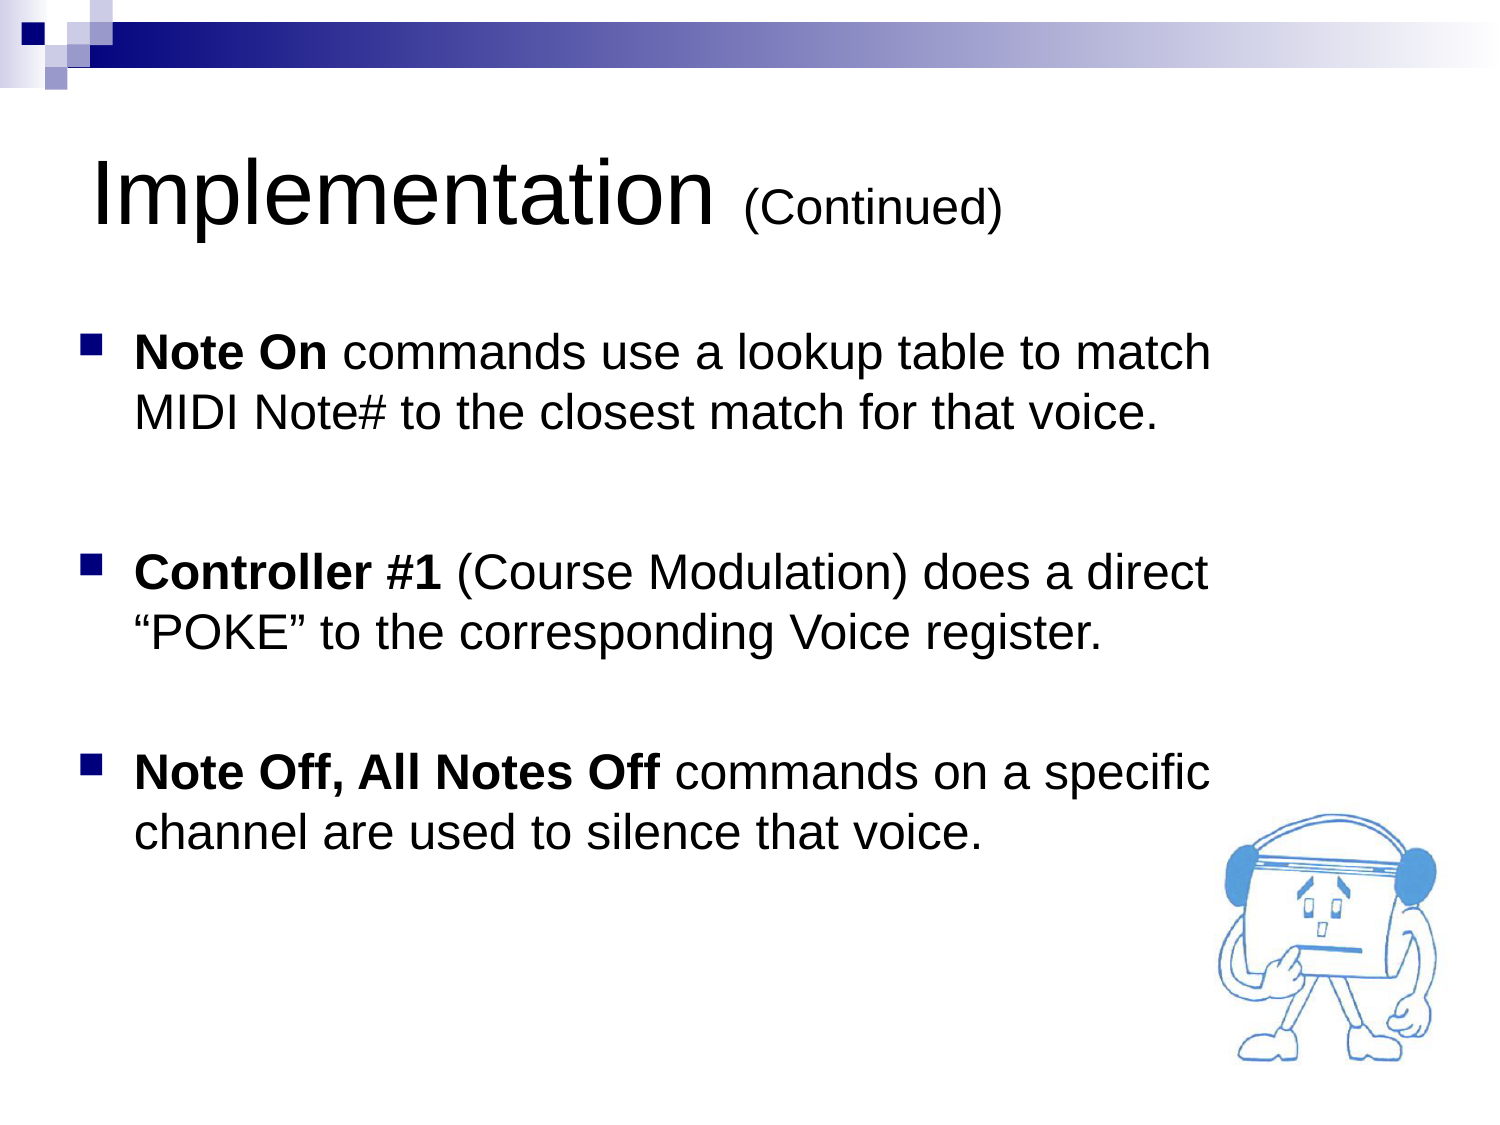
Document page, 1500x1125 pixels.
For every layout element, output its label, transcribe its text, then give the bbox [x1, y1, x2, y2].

list Note On commands use a lookup table to match MIDI Note# to the closest match for that voice. Controller #1 (Course Modulation) does a direct “POKE” to the corresponding Voice register. Note Off, All Notes Off commands on a specific channel are used to silence that voice. [62, 312, 1338, 950]
title Implementation (Continued) [75, 75, 1425, 300]
